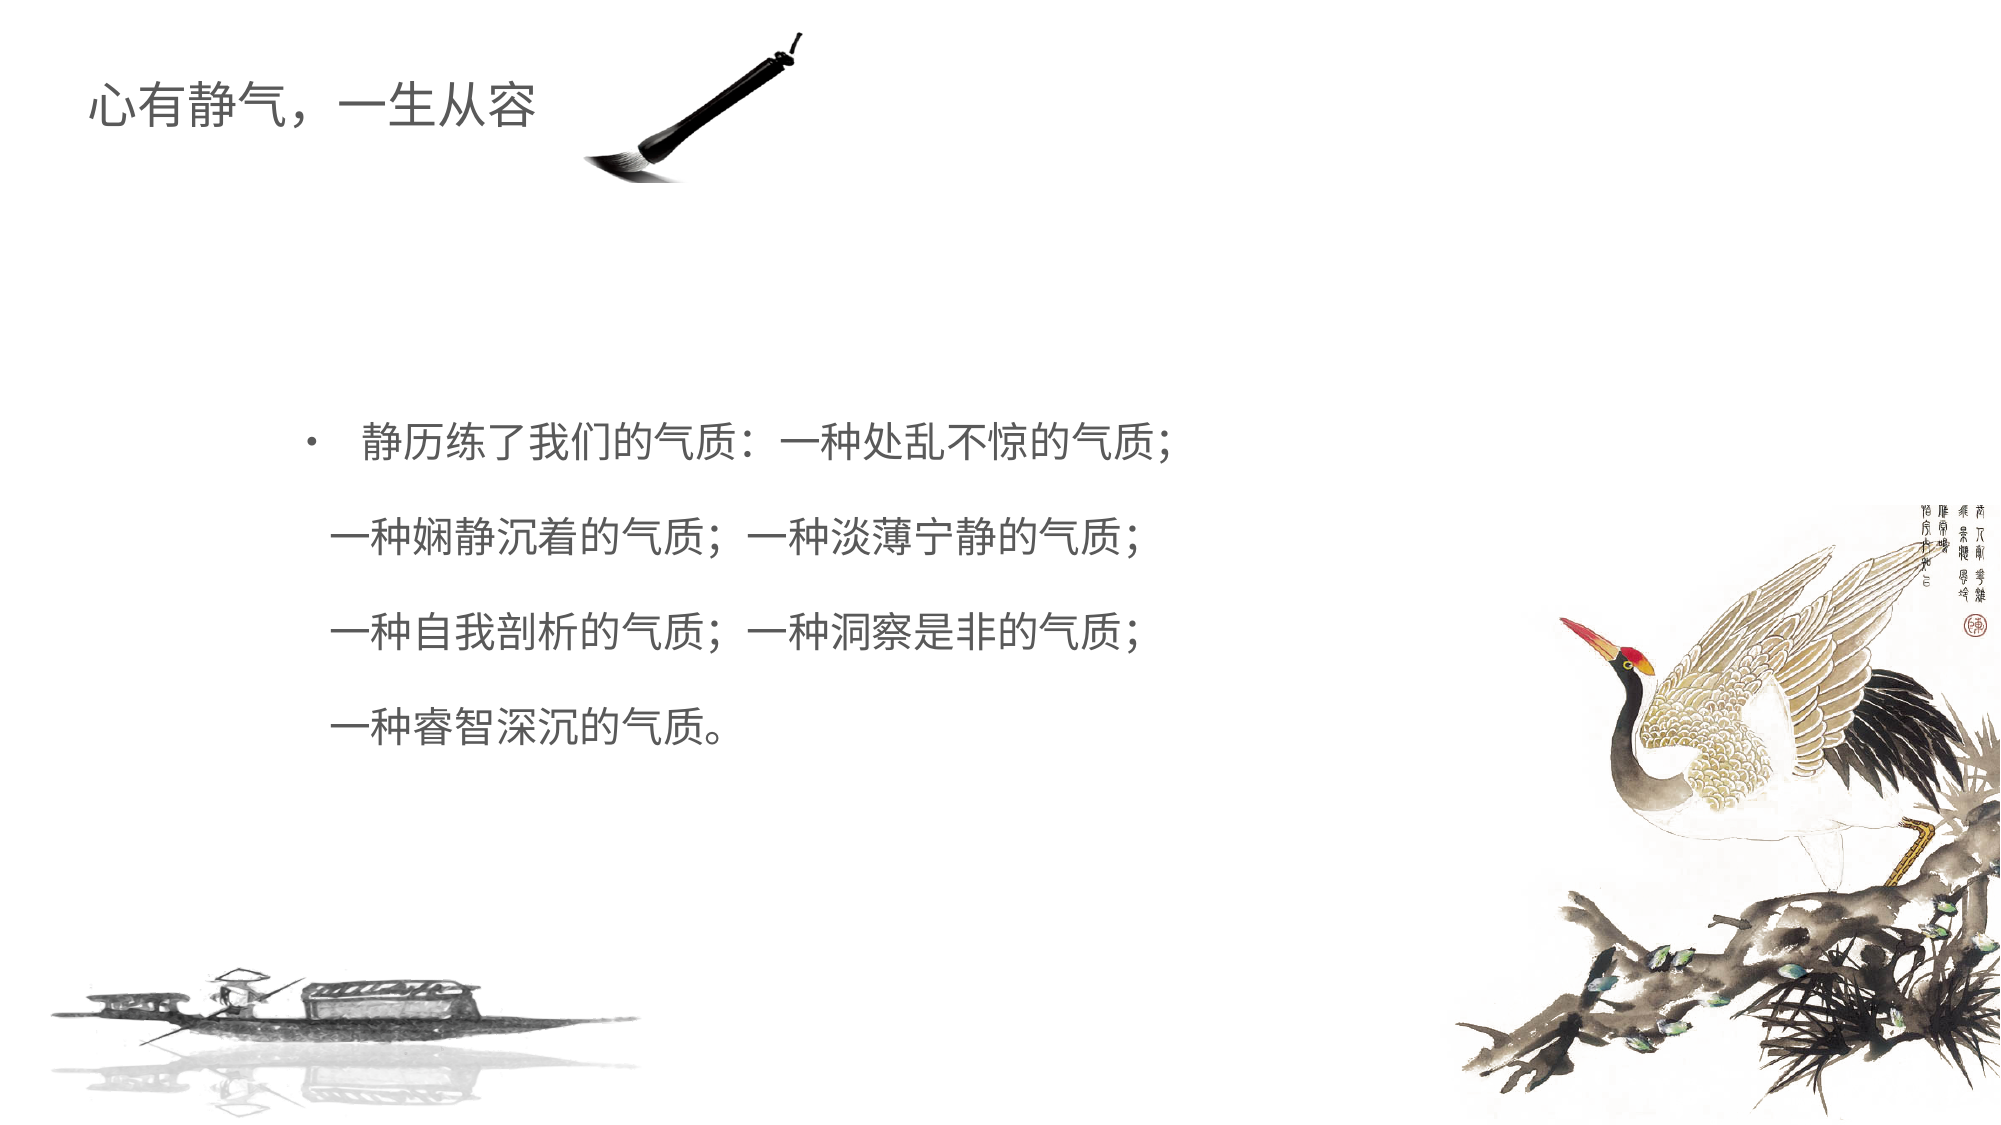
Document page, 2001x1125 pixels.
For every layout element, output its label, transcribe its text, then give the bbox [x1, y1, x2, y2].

picture [0, 938, 697, 1125]
text_box 心有静气，一生从容 [72, 66, 571, 141]
picture [1421, 505, 2000, 1125]
text_box • 静历练了我们的气质：一种处乱不惊的气质； 一种娴静沉着的气质；一种淡薄宁静的气质； 一种自我剖析的气质；一种洞察是非的气质； 一种睿智深沉的气质。 [276, 363, 1296, 758]
picture [571, 25, 823, 183]
